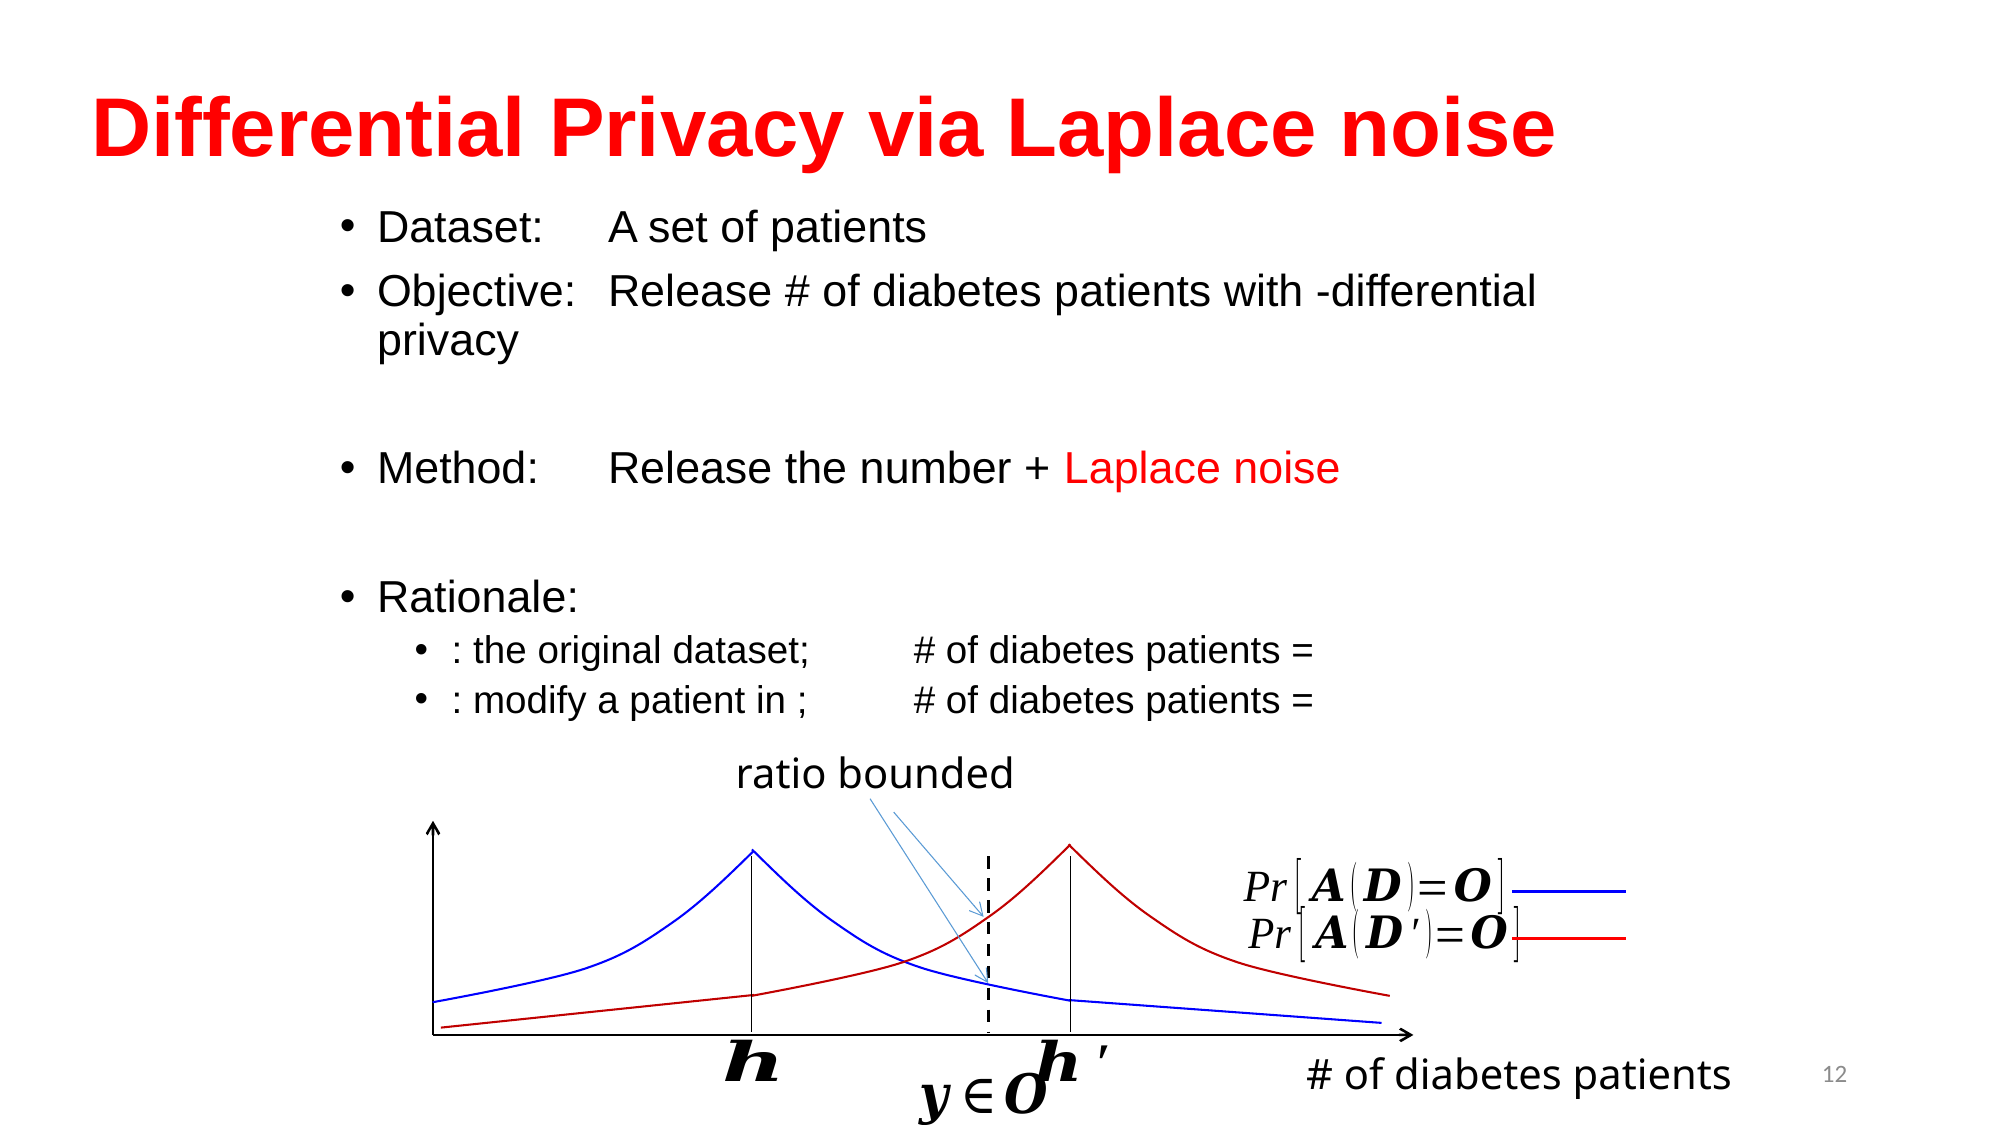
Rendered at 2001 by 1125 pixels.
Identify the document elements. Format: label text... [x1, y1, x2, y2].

title Differential Privacy via Laplace noise [76, 21, 1802, 239]
text_box [751, 848, 869, 942]
text_box ratio bounded [720, 739, 1030, 805]
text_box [893, 811, 984, 917]
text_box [869, 798, 989, 984]
slide_number 12 [1412, 1042, 1863, 1103]
text_box [440, 994, 751, 1029]
text_box # of diabetes patients [1291, 1040, 1747, 1105]
text_box [1070, 846, 1390, 997]
text_box [754, 940, 869, 997]
text_box [1071, 999, 1382, 1024]
text_box [434, 851, 754, 1004]
text_box [989, 961, 1068, 1002]
text_box [989, 843, 1072, 918]
